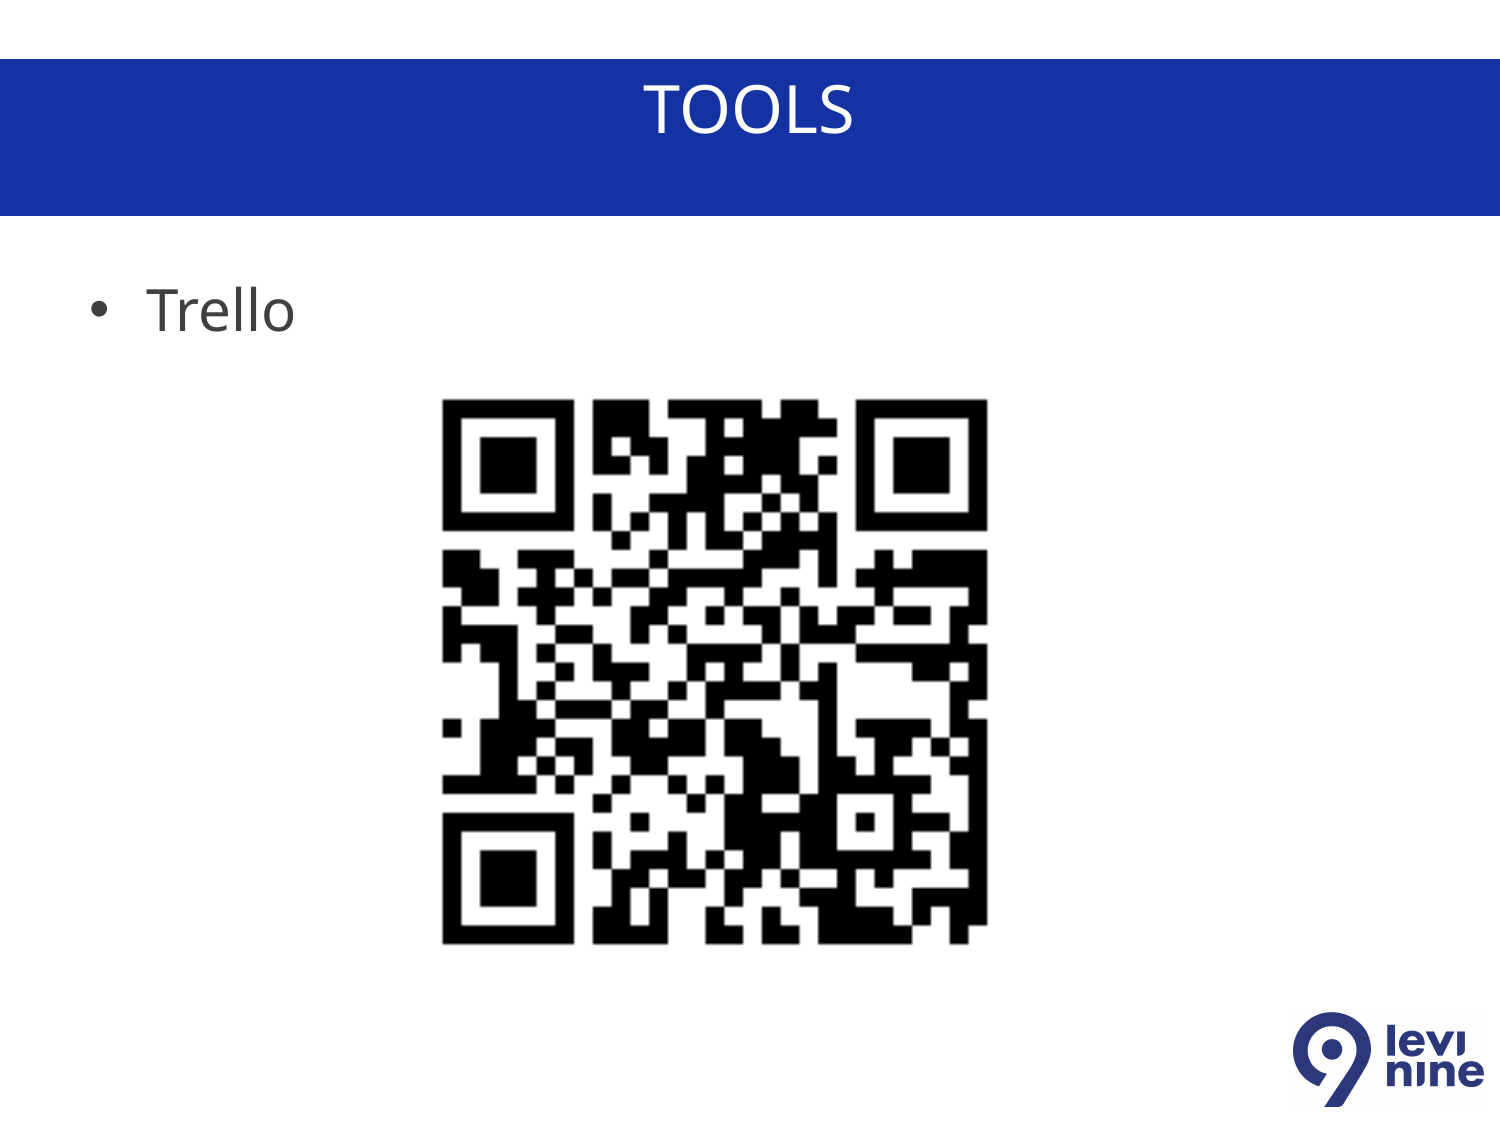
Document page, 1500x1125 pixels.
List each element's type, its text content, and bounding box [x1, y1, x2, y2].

picture [1293, 1012, 1484, 1107]
list Trello [75, 265, 1425, 1004]
title TOOLS [0, 59, 1500, 216]
picture [403, 360, 1029, 987]
